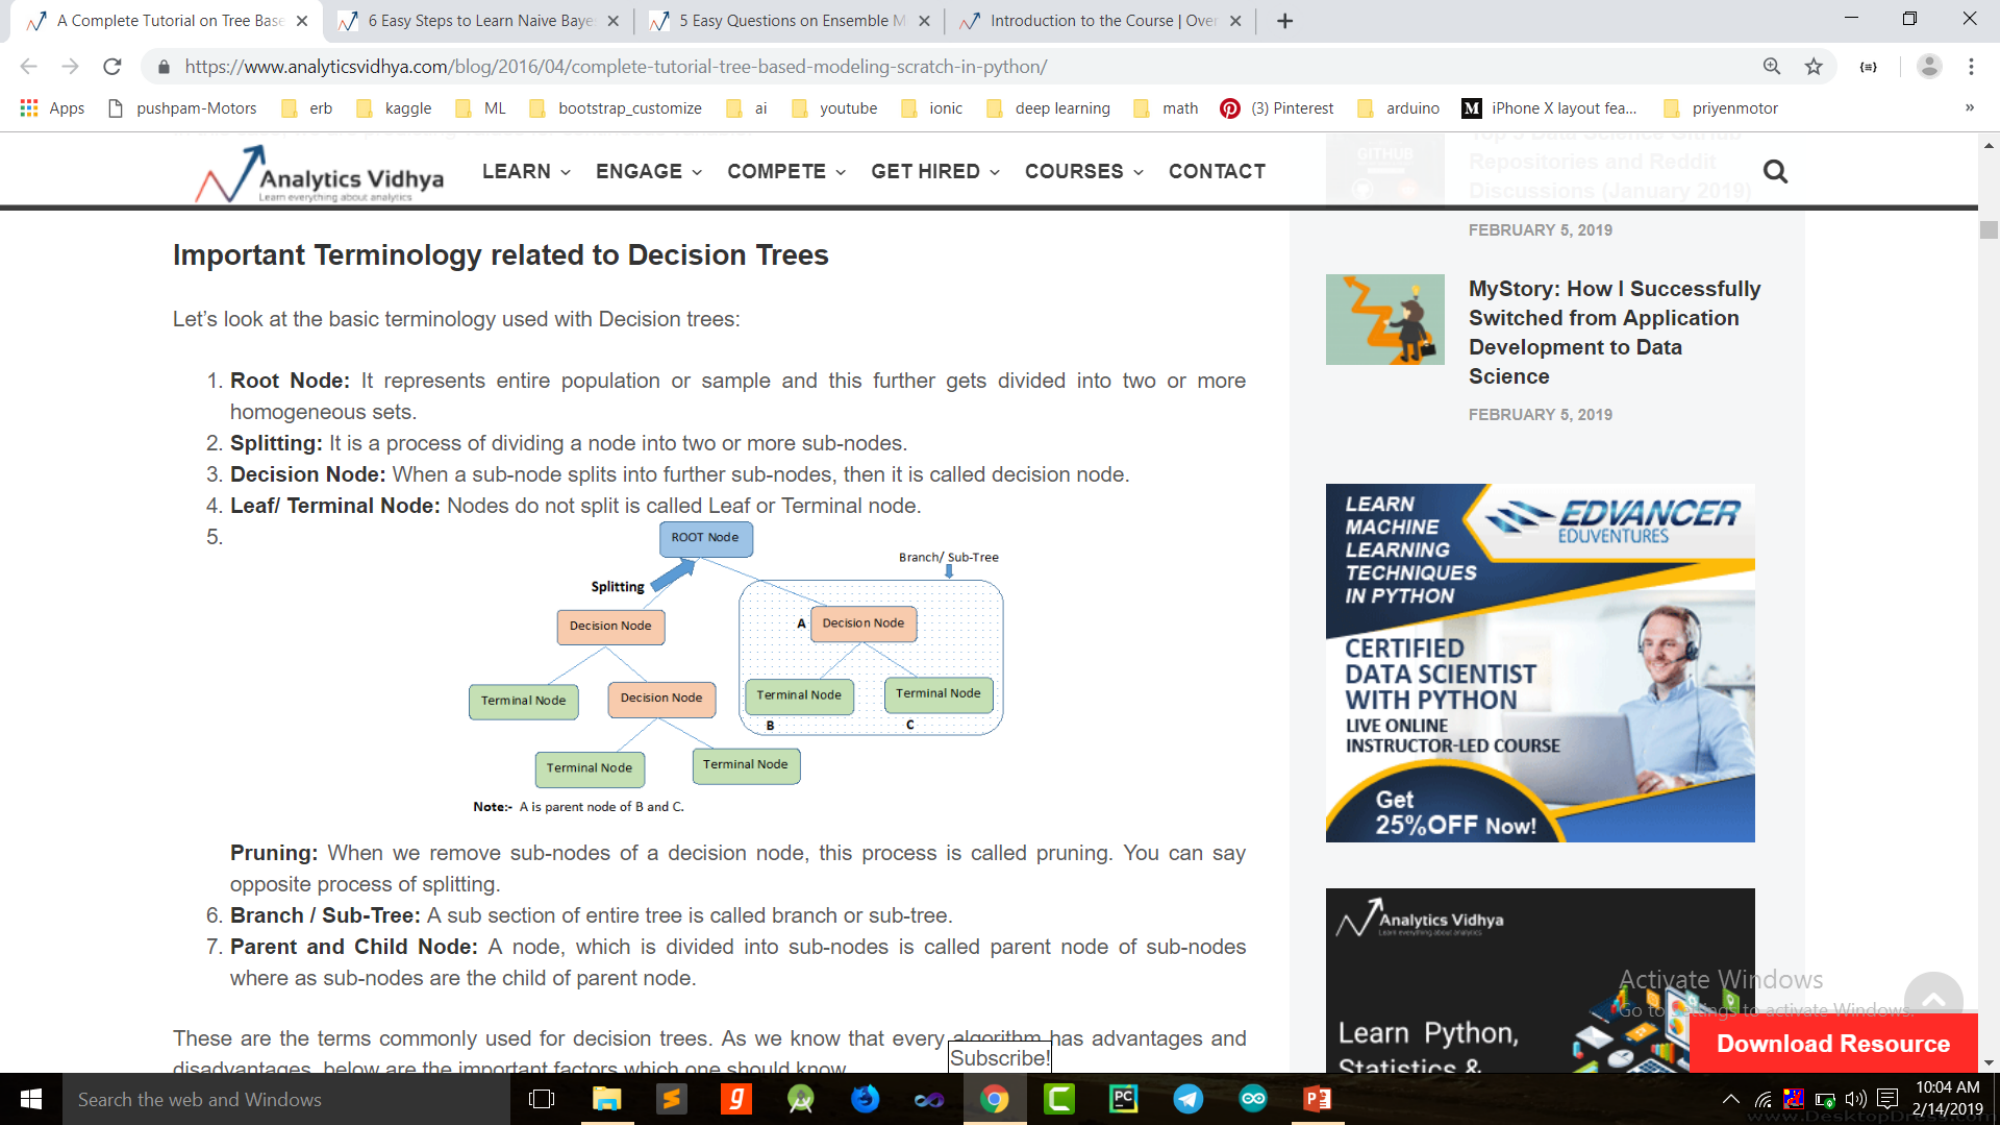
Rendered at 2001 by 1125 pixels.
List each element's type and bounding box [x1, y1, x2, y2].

list [0, 0, 2000, 1125]
